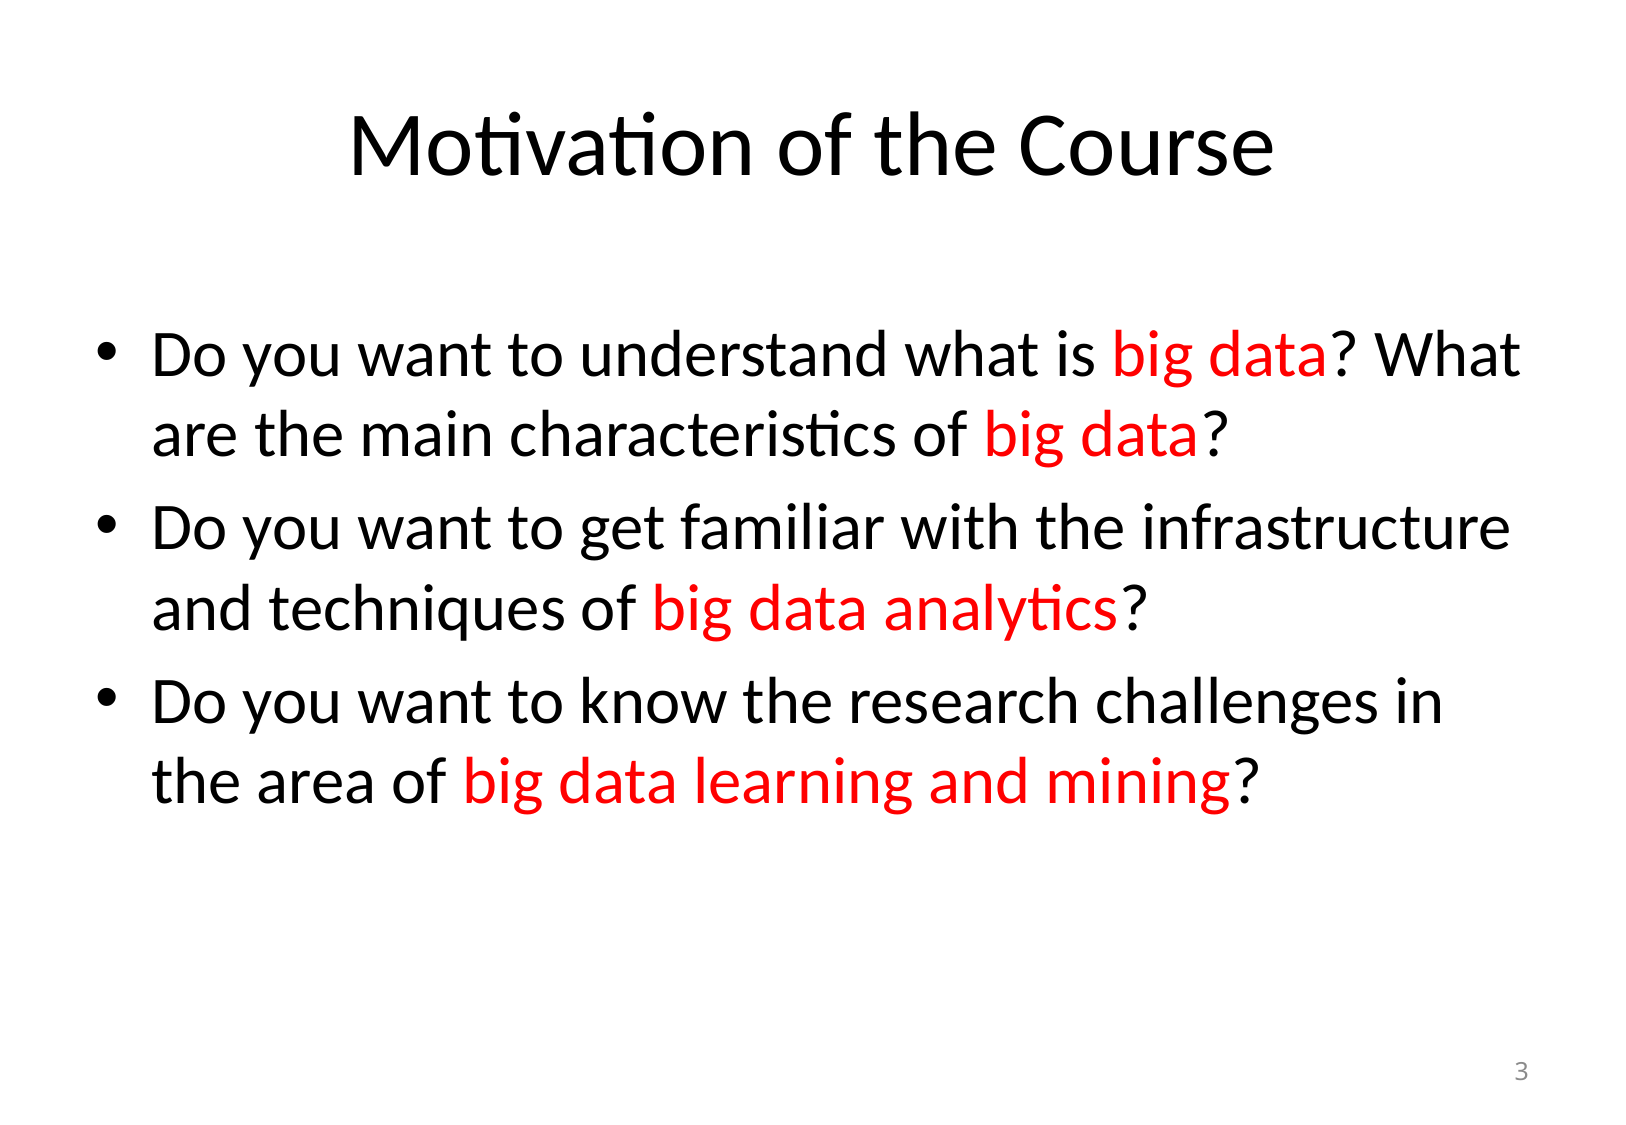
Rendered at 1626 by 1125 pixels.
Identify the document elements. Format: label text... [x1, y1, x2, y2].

slide_number 3 [1164, 1042, 1544, 1103]
title Motivation of the Course [81, 45, 1544, 233]
list Do you want to understand what is big data? What are the main characteristics of big data? Do you want to get familiar with the infrastructure and techniques of big data analytics? Do you want to know the research challenges in the area of big data learning and mining? [80, 302, 1543, 1000]
